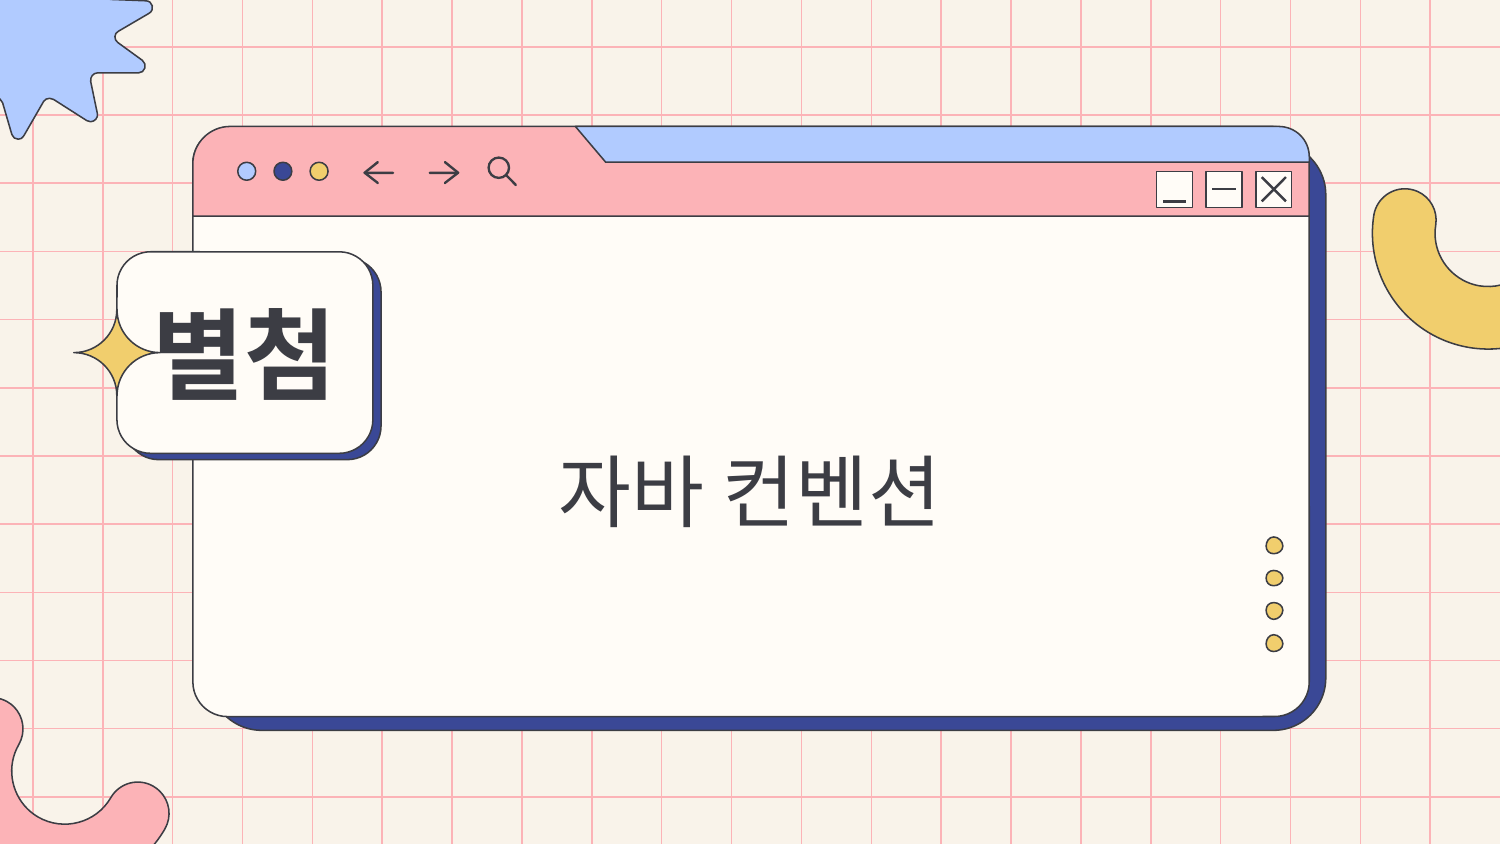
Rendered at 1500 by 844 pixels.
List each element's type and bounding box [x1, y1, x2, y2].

text_box [116, 251, 382, 460]
text_box [73, 331, 111, 375]
text_box [192, 126, 1326, 731]
